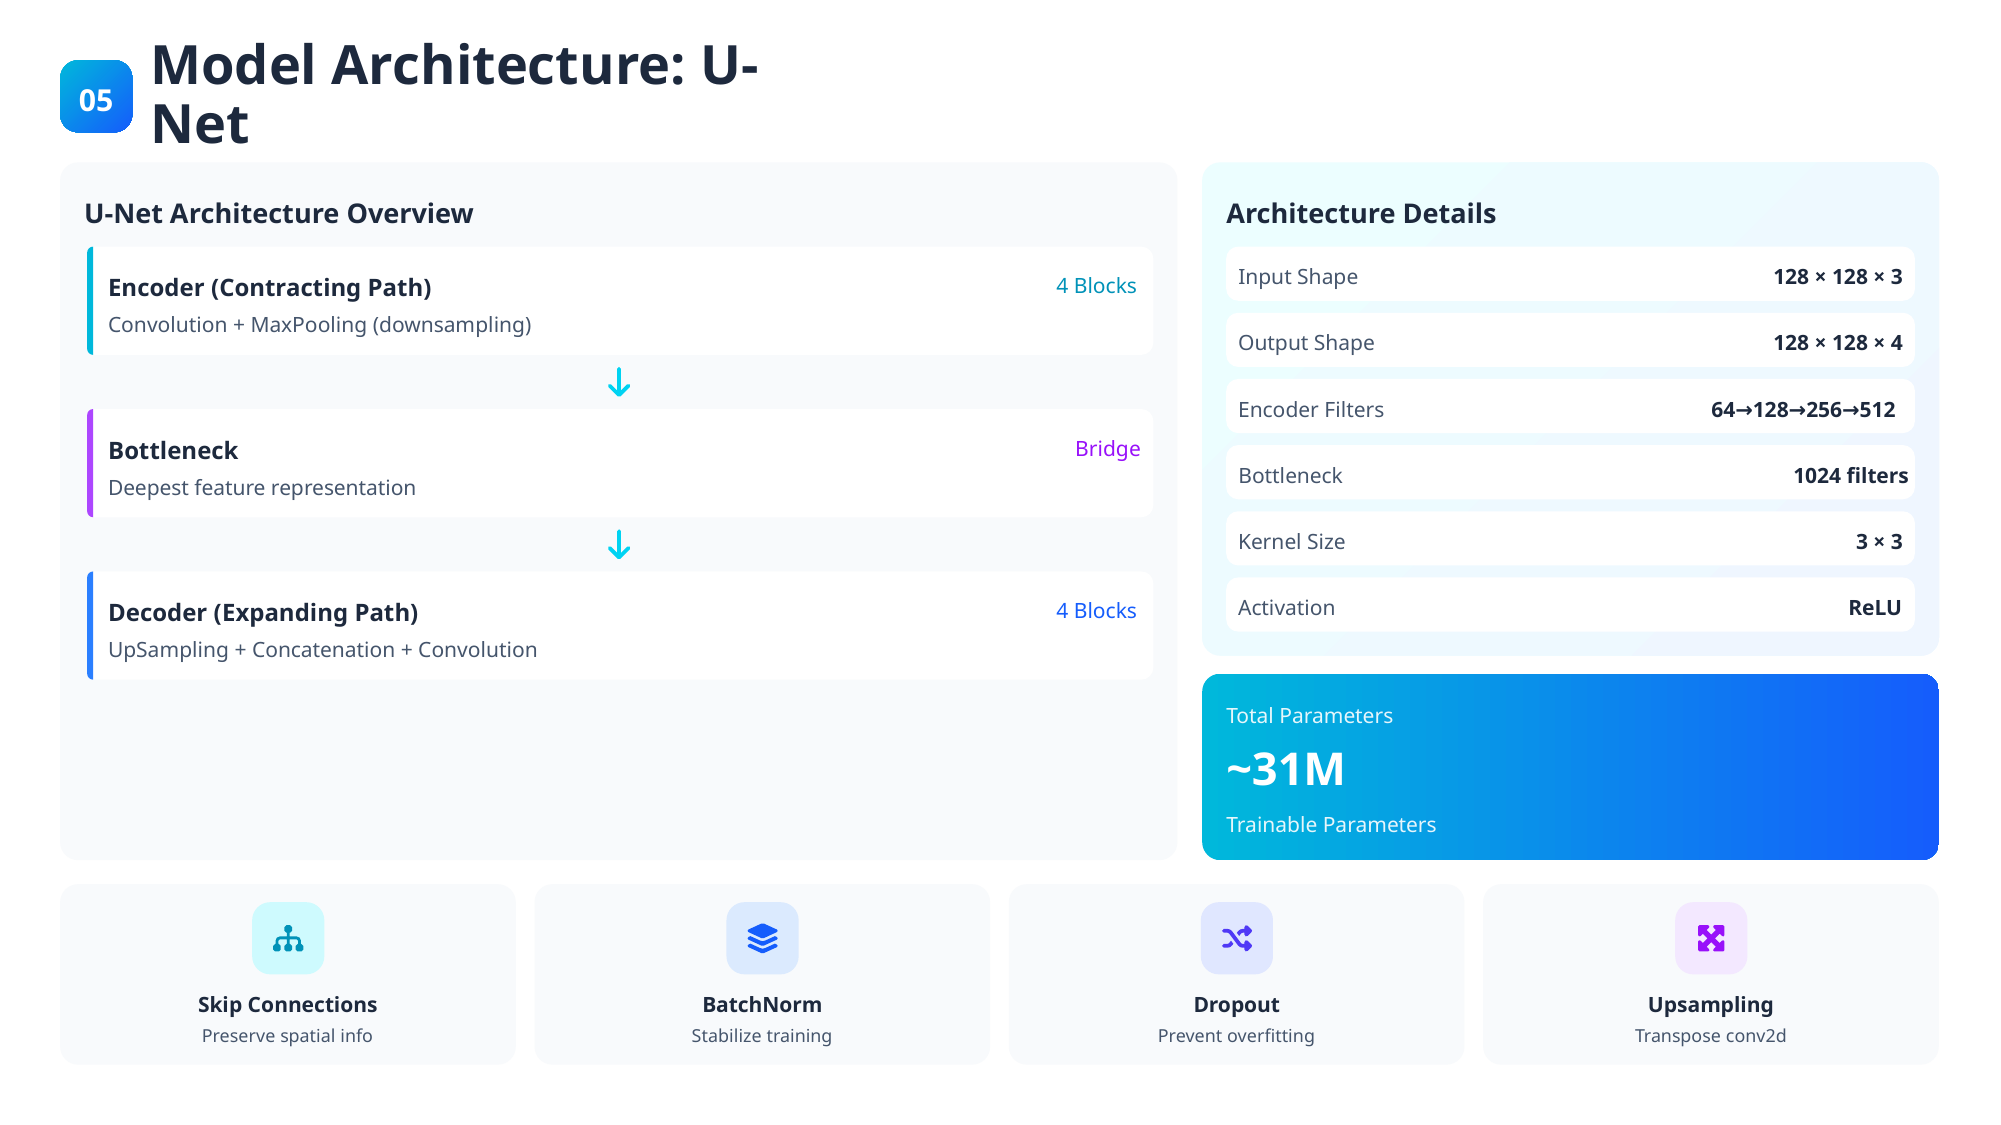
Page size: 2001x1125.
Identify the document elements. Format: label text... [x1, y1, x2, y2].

text_box Output Shape [1238, 324, 1378, 355]
text_box Bottleneck [108, 427, 244, 464]
text_box [1236, 925, 1253, 937]
text_box 05 [52, 60, 140, 133]
text_box [1008, 884, 1465, 1065]
text_box U-Net Architecture Overview [84, 186, 1167, 229]
text_box Preserve spatial info [73, 1022, 503, 1047]
text_box [1483, 884, 1939, 1065]
text_box Trainable Parameters [1226, 806, 1926, 837]
text_box [608, 366, 630, 397]
text_box ReLU [1848, 589, 1915, 620]
text_box [1226, 246, 1915, 301]
text_box Kernel Size [1238, 523, 1357, 554]
text_box [1200, 902, 1273, 975]
text_box Decoder (Expanding Path) [108, 589, 421, 626]
text_box [1221, 928, 1253, 952]
text_box ~31M [1226, 739, 1938, 794]
text_box [1226, 445, 1915, 500]
text_box [60, 162, 1178, 861]
text_box [1202, 673, 1940, 861]
text_box 4 Blocks [1056, 592, 1147, 623]
text_box Convolution + MaxPooling (downsampling) [108, 306, 1146, 337]
text_box [94, 409, 1154, 518]
text_box Stabilize training [548, 1022, 977, 1047]
text_box 64→128→256→512 [1711, 391, 1915, 422]
text_box [94, 246, 1154, 355]
text_box [1226, 577, 1915, 632]
text_box [534, 884, 991, 1065]
text_box [1226, 378, 1915, 434]
text_box Bottleneck [1238, 457, 1347, 488]
text_box [608, 529, 630, 559]
text_box [87, 246, 94, 355]
text_box [747, 936, 778, 946]
text_box 128 × 128 × 4 [1773, 324, 1914, 355]
text_box Model Architecture: U-Net [150, 66, 845, 127]
text_box Activation [1238, 589, 1341, 620]
text_box 1024 filters [1793, 457, 1914, 488]
text_box Dropout [1021, 986, 1452, 1017]
text_box UpSampling + Concatenation + Convolution [108, 631, 1146, 662]
text_box Deepest feature representation [108, 469, 1146, 500]
text_box Input Shape [1238, 258, 1363, 289]
text_box BatchNorm [547, 986, 978, 1017]
text_box Upsampling [1495, 986, 1927, 1017]
text_box Prevent overfitting [1022, 1022, 1451, 1047]
text_box [1226, 511, 1915, 566]
text_box [94, 571, 1154, 680]
text_box Transpose conv2d [1496, 1022, 1926, 1047]
text_box 4 Blocks [1056, 267, 1147, 298]
text_box [252, 902, 325, 975]
text_box Encoder (Contracting Path) [108, 264, 433, 301]
text_box [747, 943, 778, 954]
text_box Bridge [1075, 430, 1146, 461]
text_box [87, 571, 94, 680]
text_box Skip Connections [72, 986, 503, 1017]
text_box Architecture Details [1226, 186, 1929, 229]
text_box [726, 902, 799, 975]
text_box [1675, 902, 1748, 975]
text_box [1202, 162, 1940, 656]
text_box [1226, 312, 1915, 367]
text_box [1698, 925, 1725, 952]
text_box [87, 409, 94, 518]
text_box Total Parameters [1226, 697, 1926, 728]
text_box [60, 884, 516, 1065]
text_box Encoder Filters [1238, 391, 1391, 422]
text_box [273, 925, 304, 952]
text_box [747, 923, 778, 939]
text_box 3 × 3 [1855, 523, 1915, 554]
text_box 128 × 128 × 3 [1773, 258, 1914, 289]
